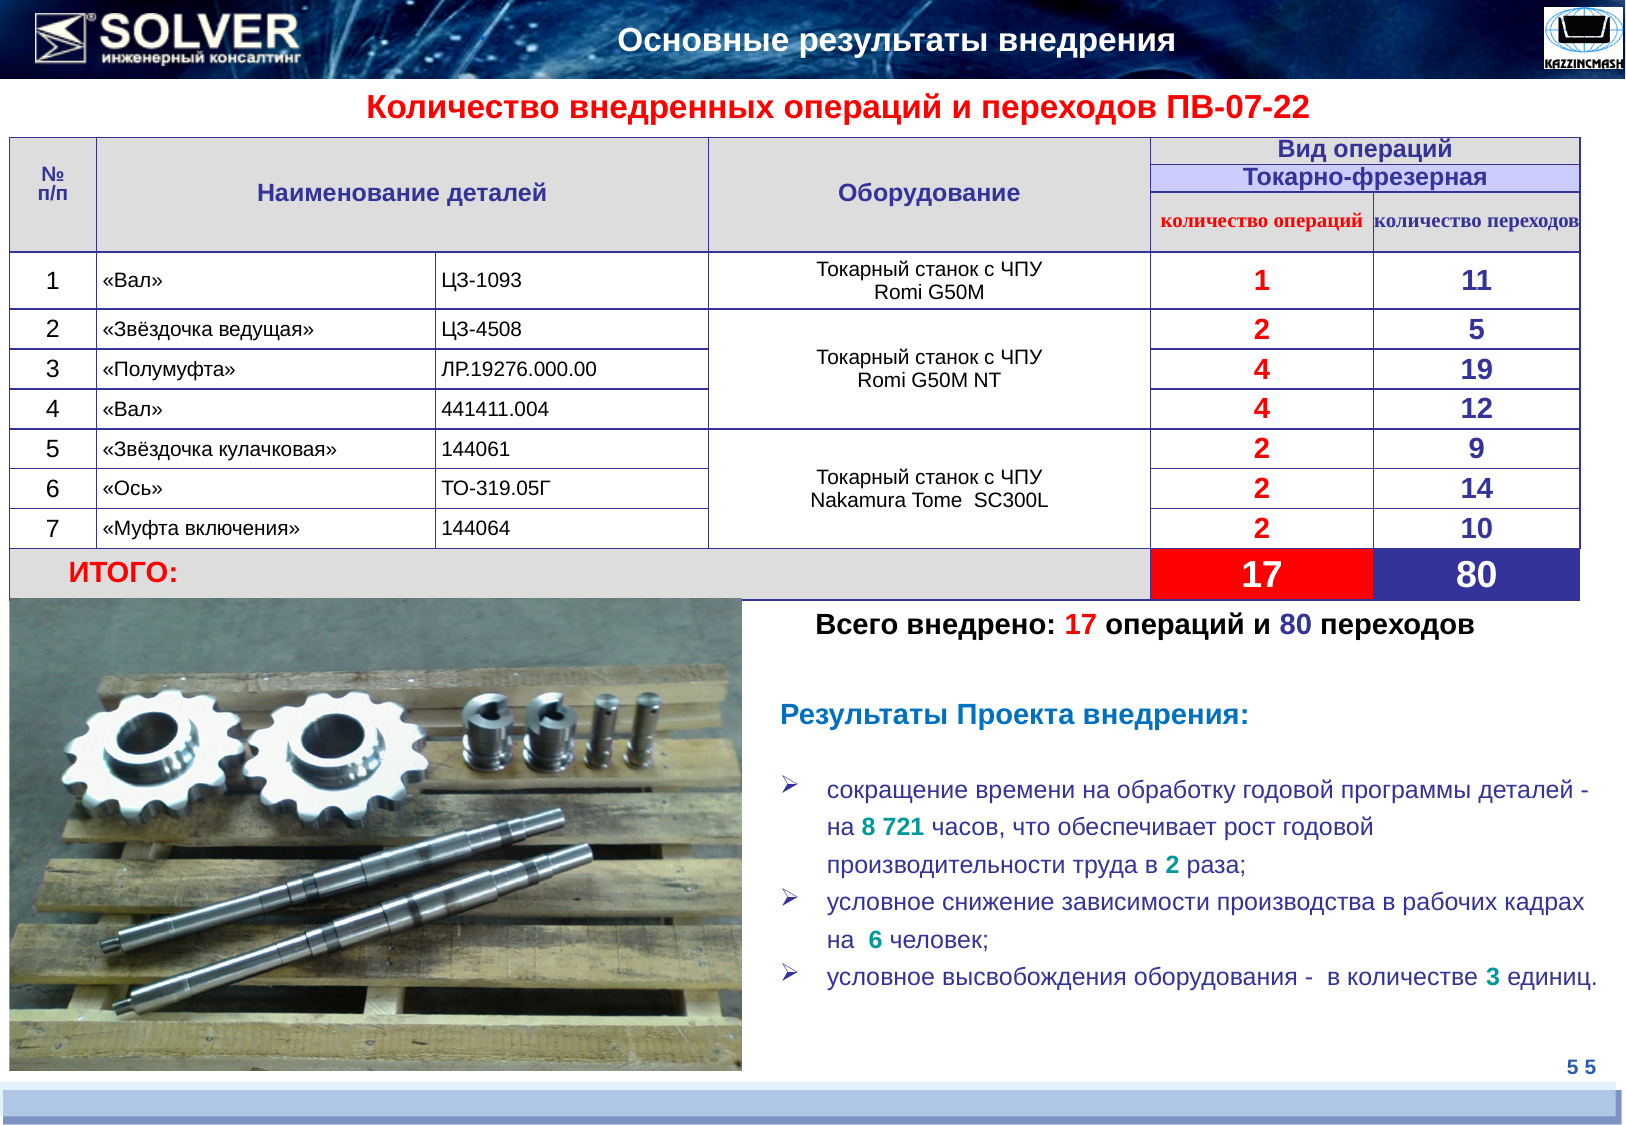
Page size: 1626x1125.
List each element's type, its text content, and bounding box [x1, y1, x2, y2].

table_cell 19 [1374, 350, 1579, 388]
text_box Всего внедрено: 17 операций и 80 переходов [800, 601, 1537, 648]
table_cell «Полумуфта» [97, 350, 435, 388]
table_cell 5 [10, 430, 96, 468]
table_cell 9 [1374, 430, 1579, 468]
table_header Оборудование [709, 138, 1150, 251]
table_cell 12 [1374, 390, 1579, 428]
table_cell «Ось» [97, 469, 435, 508]
table_cell 10 [1374, 509, 1579, 548]
picture [9, 598, 743, 1072]
text_box Основные результаты внедрения [316, 11, 1479, 66]
table_cell 4 [10, 390, 96, 428]
text_box Результаты Проекта внедрения: сокращение времени на обработку годовой программы деталей - на 8 721 часов, что обеспечивает рост годовой производительности труда в 2 раза; условное снижение зависимости производства в рабочих кадрах на 6 человек; условное высвобождения оборудования - в количестве 3 единиц. [765, 688, 1614, 998]
table_cell 3 [10, 350, 96, 388]
table_cell 2 [1151, 469, 1373, 508]
table_cell 17 [1151, 549, 1373, 599]
table_cell «Звёздочка ведущая» [97, 310, 435, 348]
table_cell 2 [10, 310, 96, 348]
table_header № п/п [10, 138, 96, 251]
table_cell Токарно-фрезерная [1151, 165, 1579, 191]
table_cell количество переходов [1374, 193, 1579, 251]
table_cell 144064 [436, 509, 708, 548]
table_cell количество операций [1151, 193, 1373, 251]
table_cell ЛР.19276.000.00 [436, 350, 708, 388]
table_cell Токарный станок с ЧПУ Romi G50M [709, 253, 1150, 308]
table_cell 441411.004 [436, 390, 708, 428]
table_header Наименование деталей [97, 138, 708, 251]
table_cell «Звёздочка кулачковая» [97, 430, 435, 468]
table_cell Токарный станок с ЧПУ Romi G50M NT [709, 310, 1150, 428]
table_cell 7 [10, 509, 96, 548]
table_cell 2 [1151, 310, 1373, 348]
table_cell ЦЗ-4508 [436, 310, 708, 348]
table_cell ИТОГО: [10, 549, 1150, 599]
table_cell 6 [10, 469, 96, 508]
table_cell 14 [1374, 469, 1579, 508]
table_cell ЦЗ-1093 [436, 253, 708, 308]
table_cell 4 [1151, 390, 1373, 428]
table_header Вид операций [1151, 138, 1579, 164]
table_cell 1 [10, 253, 96, 308]
table_cell 144061 [436, 430, 708, 468]
table_cell 80 [1374, 549, 1580, 599]
table_cell «Муфта включения» [97, 509, 435, 548]
table_cell Токарный станок с ЧПУ Nakamura Tome SC300L [709, 430, 1150, 548]
table_cell 11 [1374, 253, 1579, 308]
table_cell 1 [1151, 253, 1373, 308]
table_cell 2 [1151, 509, 1373, 548]
text_box Количество внедренных операций и переходов ПВ-07-22 [351, 78, 1380, 133]
picture [0, 0, 1626, 79]
table_cell «Вал» [97, 390, 435, 428]
table_cell 4 [1151, 350, 1373, 388]
table_cell ТО-319.05Г [436, 469, 708, 508]
table_cell «Вал» [97, 253, 435, 308]
table_cell 2 [1151, 430, 1373, 468]
table_cell 5 [1374, 310, 1579, 348]
text_box 5 [1566, 1050, 1614, 1083]
